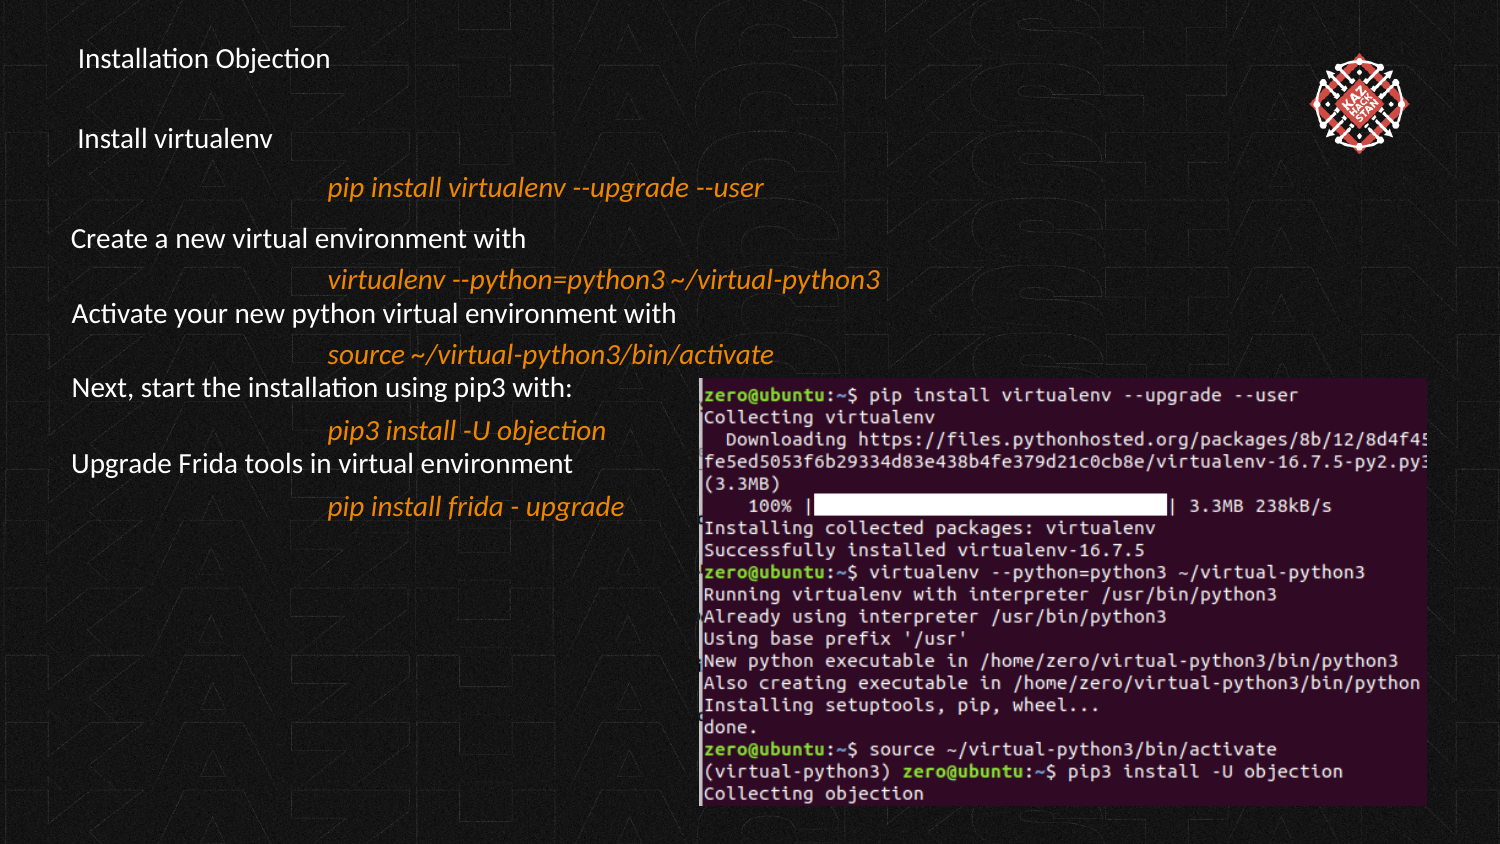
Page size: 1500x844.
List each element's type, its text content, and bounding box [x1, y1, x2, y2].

text_box Install virtualenv [62, 111, 288, 162]
text_box pip install frida - upgrade [312, 480, 693, 531]
text_box Create a new virtual environment with [55, 211, 542, 262]
text_box Next, start the installation using pip3 with: [56, 360, 589, 411]
text_box Installation Objection [63, 32, 346, 82]
picture [0, 0, 1500, 844]
text_box Upgrade Frida tools in virtual environment [56, 437, 595, 487]
text_box source ~/virtual-python3/bin/activate [312, 328, 1063, 378]
text_box pip3 install -U objection [312, 403, 693, 454]
text_box Activate your new python virtual environment with [56, 286, 693, 337]
text_box virtualenv --python=python3 ~/virtual-python3 [312, 253, 1063, 303]
text_box pip install virtualenv --upgrade --user [312, 161, 1063, 211]
